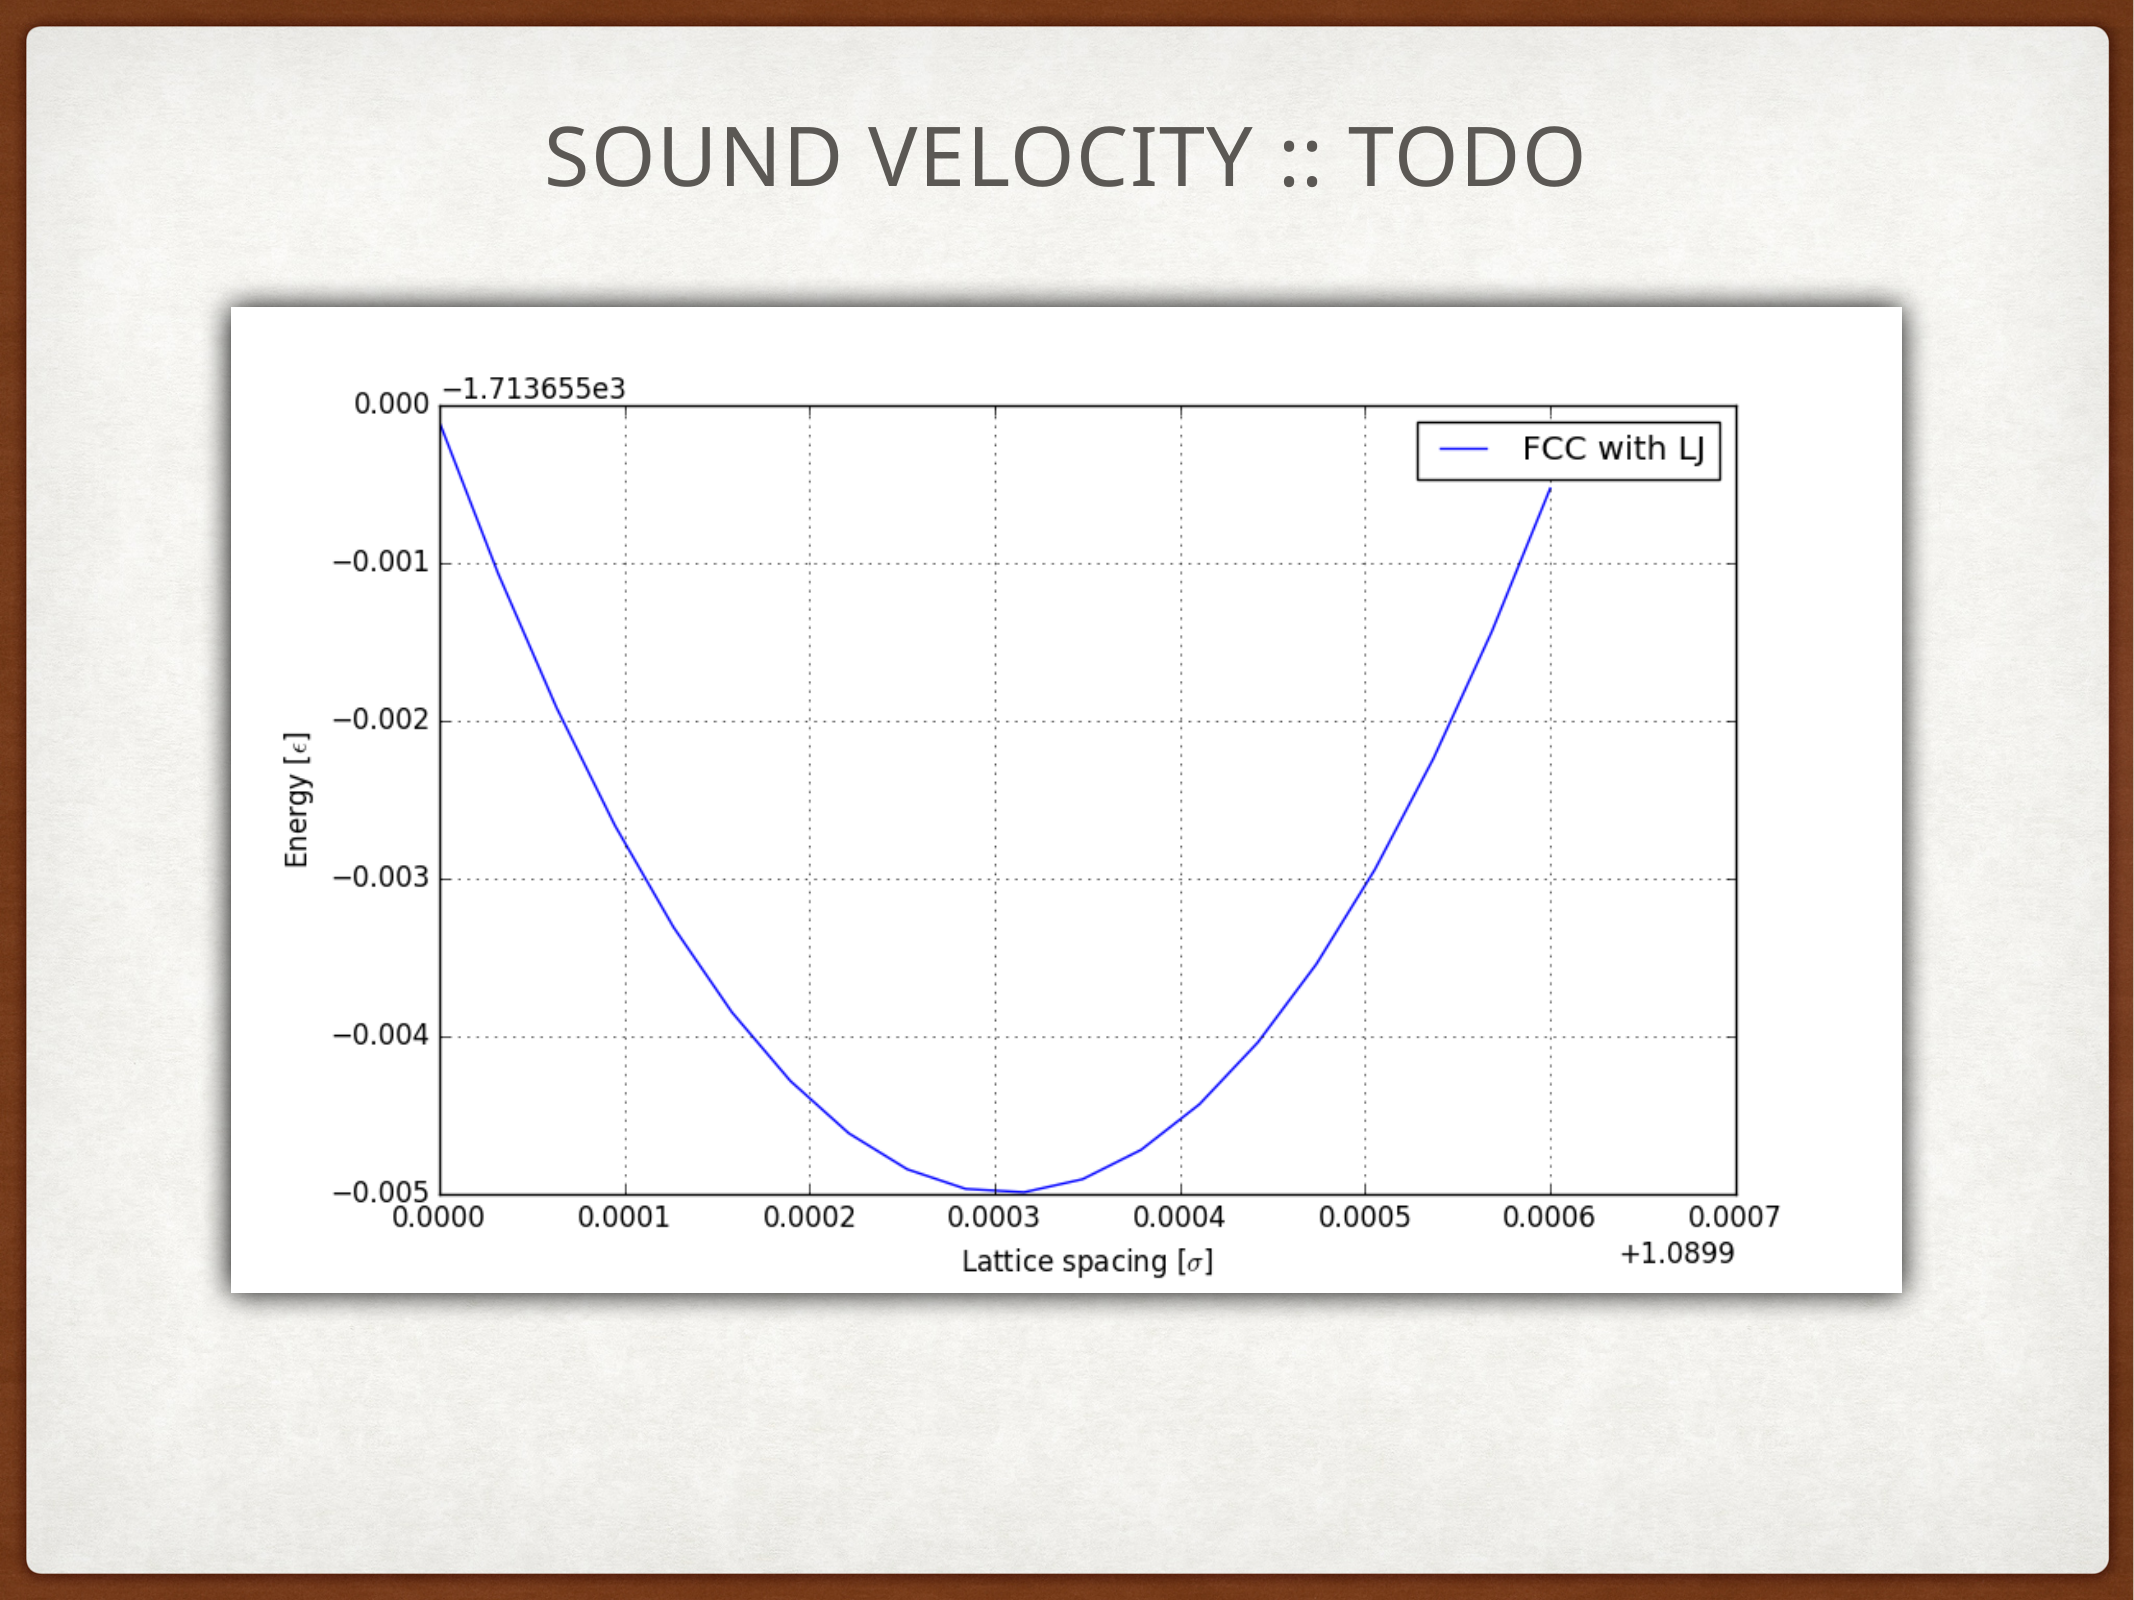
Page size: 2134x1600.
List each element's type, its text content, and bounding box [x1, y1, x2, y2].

picture [0, 0, 2134, 1600]
title Sound Velocity :: TODO [109, 95, 2024, 220]
